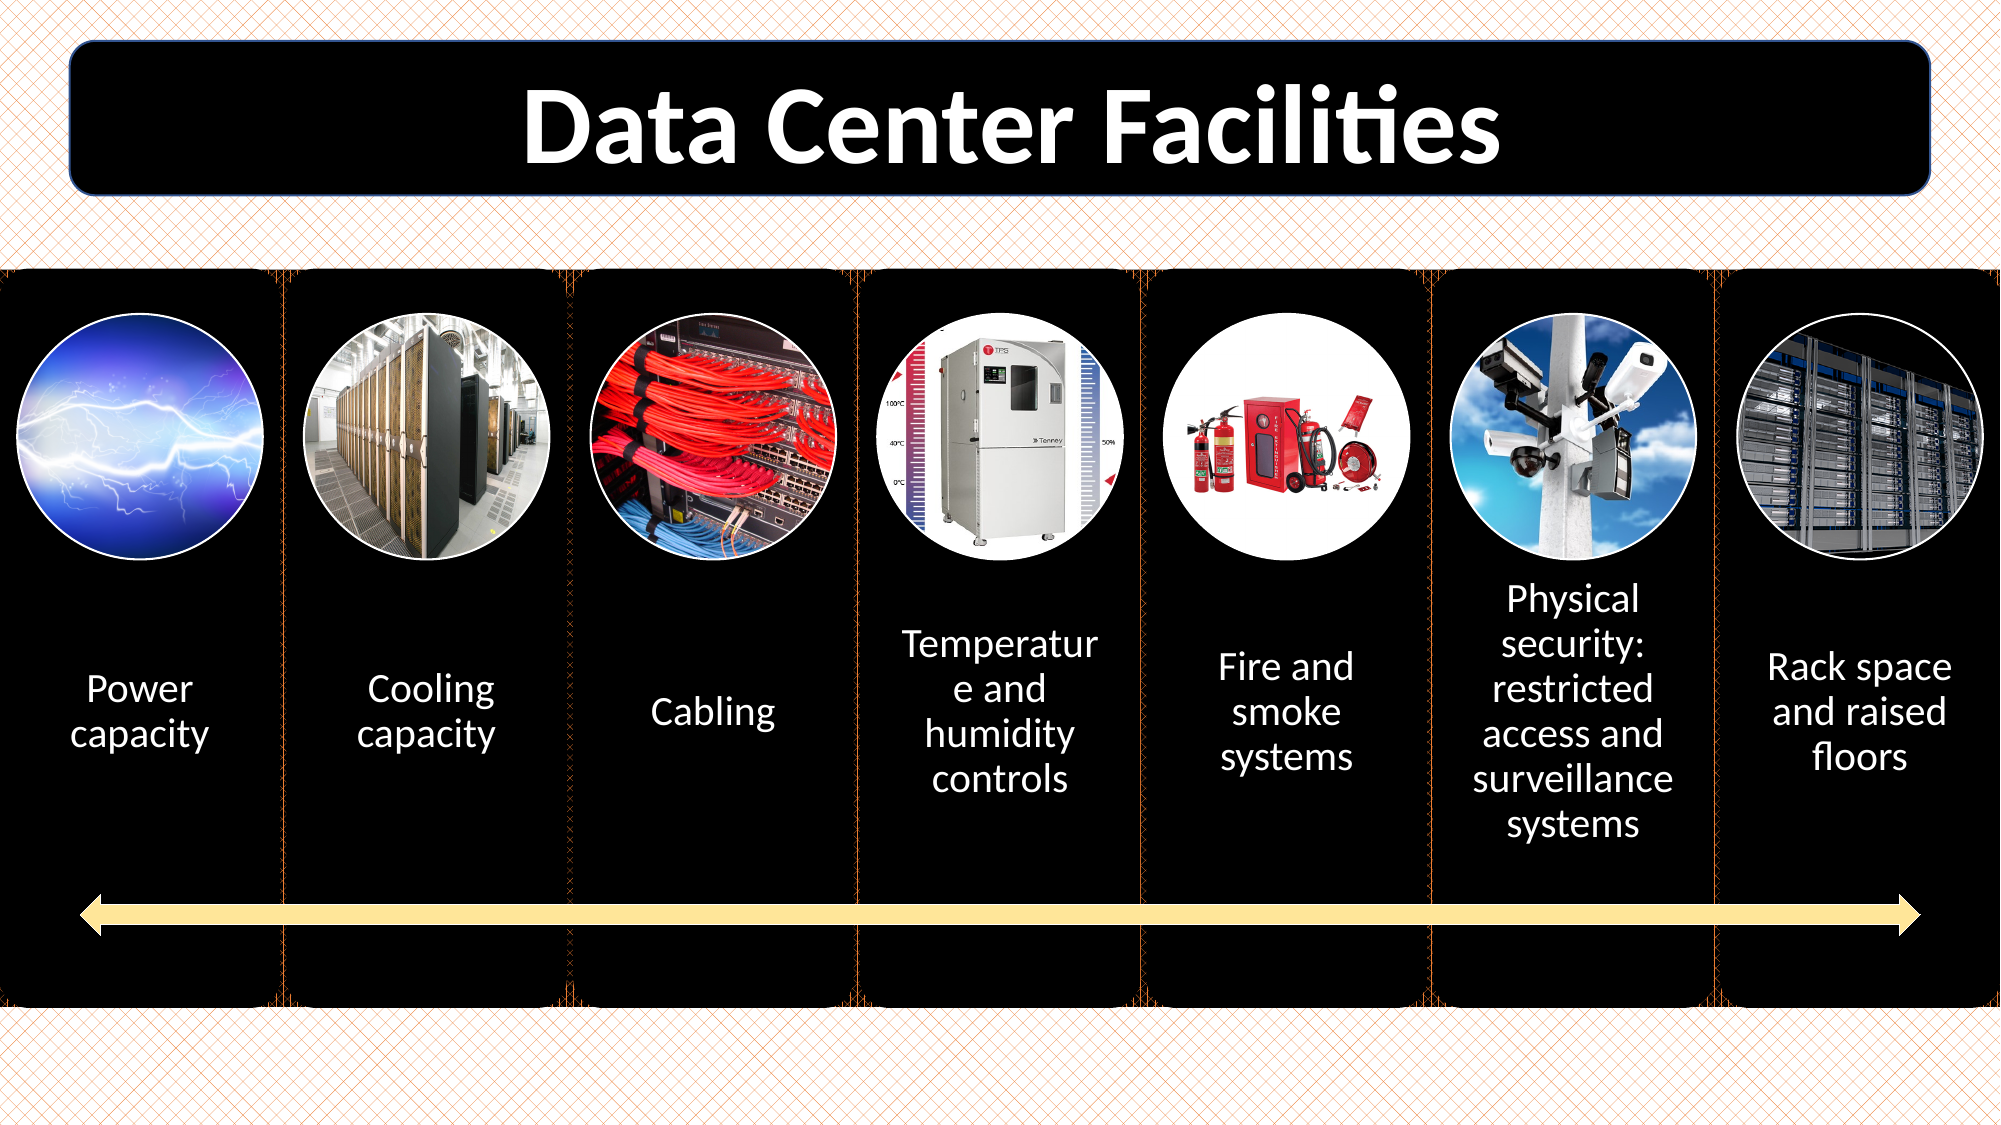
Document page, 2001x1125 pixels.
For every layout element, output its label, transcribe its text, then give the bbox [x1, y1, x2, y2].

text_box Data Center Facilities [68, 39, 1932, 197]
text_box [0, 269, 2000, 1007]
